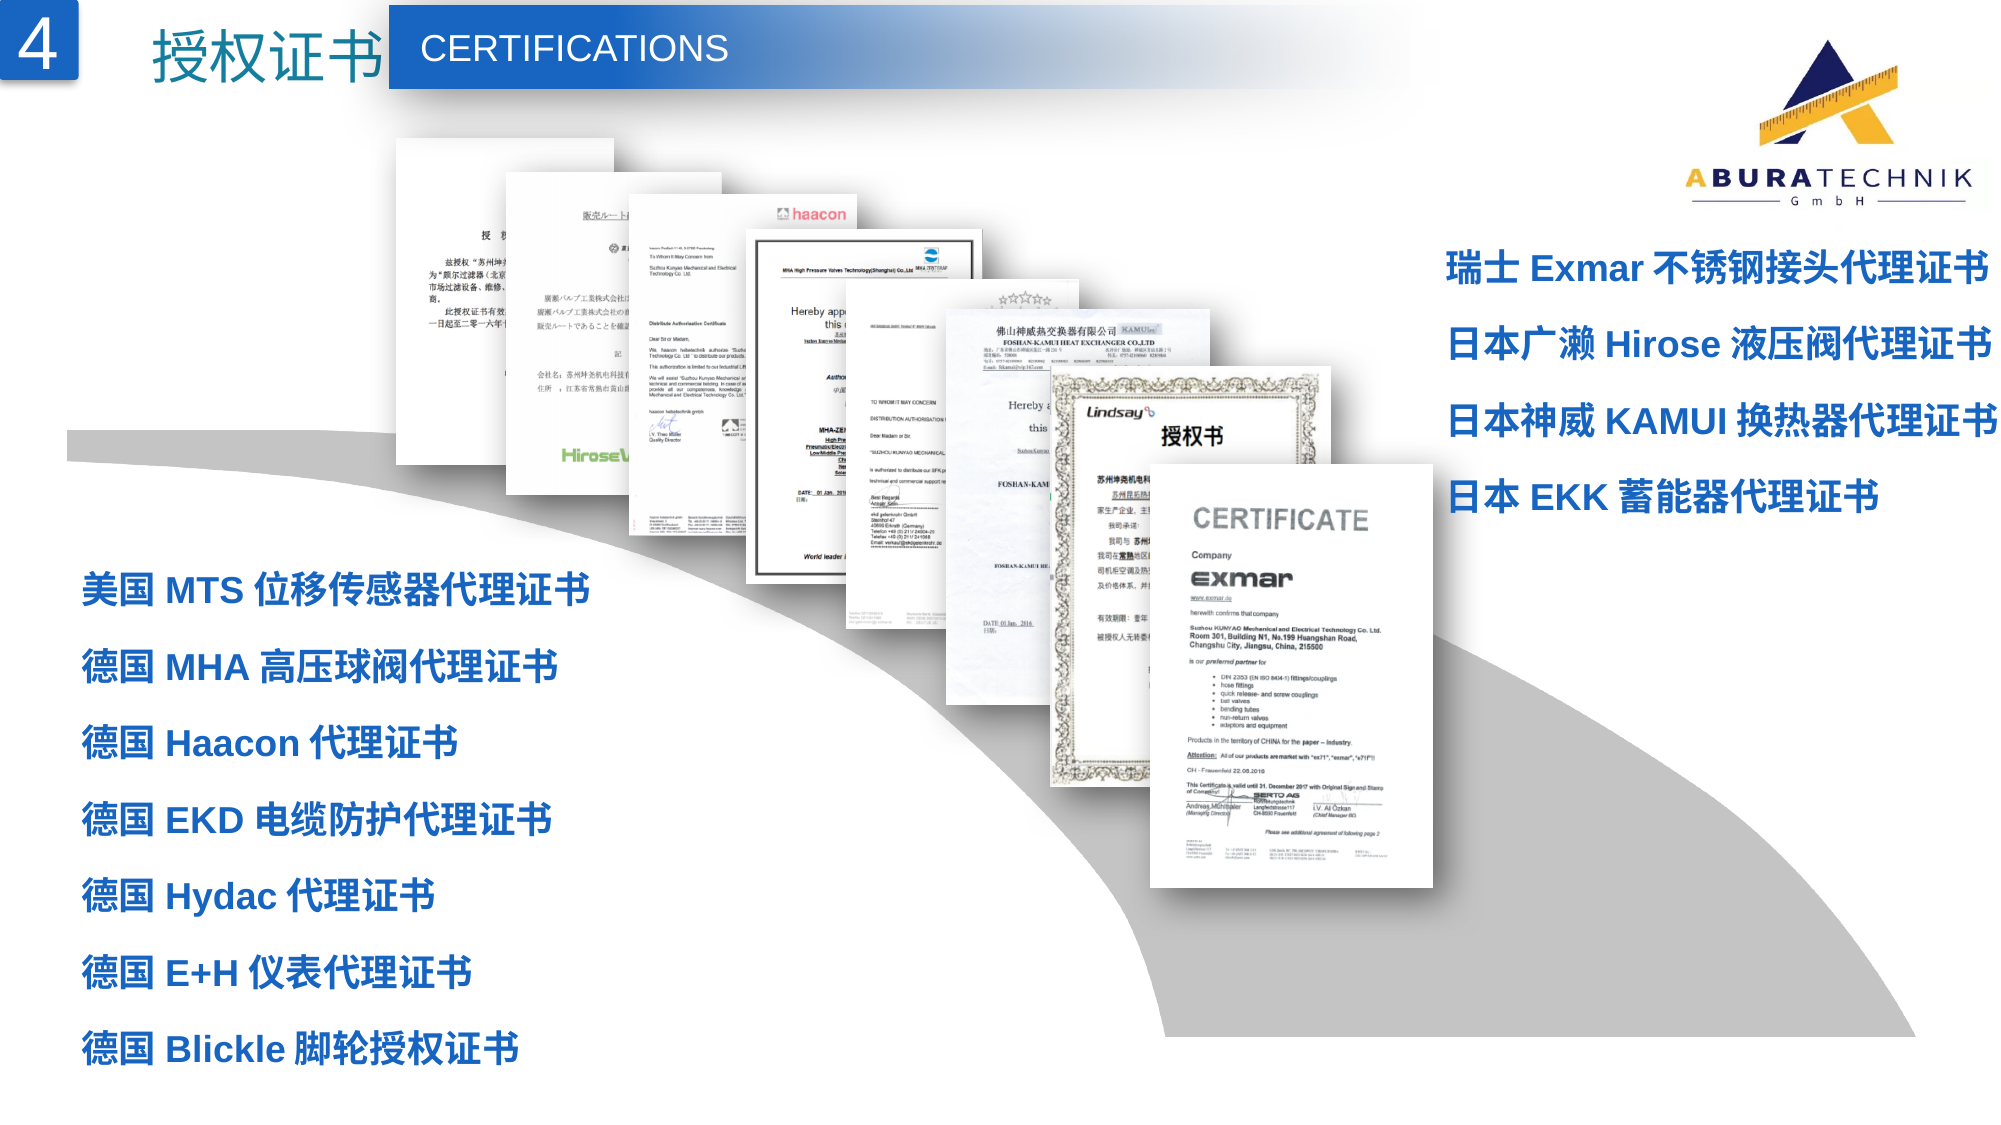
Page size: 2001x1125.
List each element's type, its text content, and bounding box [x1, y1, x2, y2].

text_box CERTIFICATIONS [405, 16, 845, 77]
text_box 4 [0, 0, 80, 81]
picture [67, 138, 1916, 1038]
text_box [389, 4, 1412, 89]
text_box 美国MTS位移传感器代理证书 德国MHA高压球阀代理证书 德国Haacon代理证书 德国EKD电缆防护代理证书 德国Hydac代理证书 德国E+H仪表代理证书 德国Blickle脚轮授权证书 [66, 527, 774, 1125]
picture [1660, 0, 1992, 243]
text_box 授权证书 [109, 0, 371, 98]
text_box 瑞士Exmar不锈钢接头代理证书 日本广濑Hirose液压阀代理证书 日本神威KAMUI换热器代理证书 日本EKK蓄能器代理证书 [1430, 204, 2000, 571]
